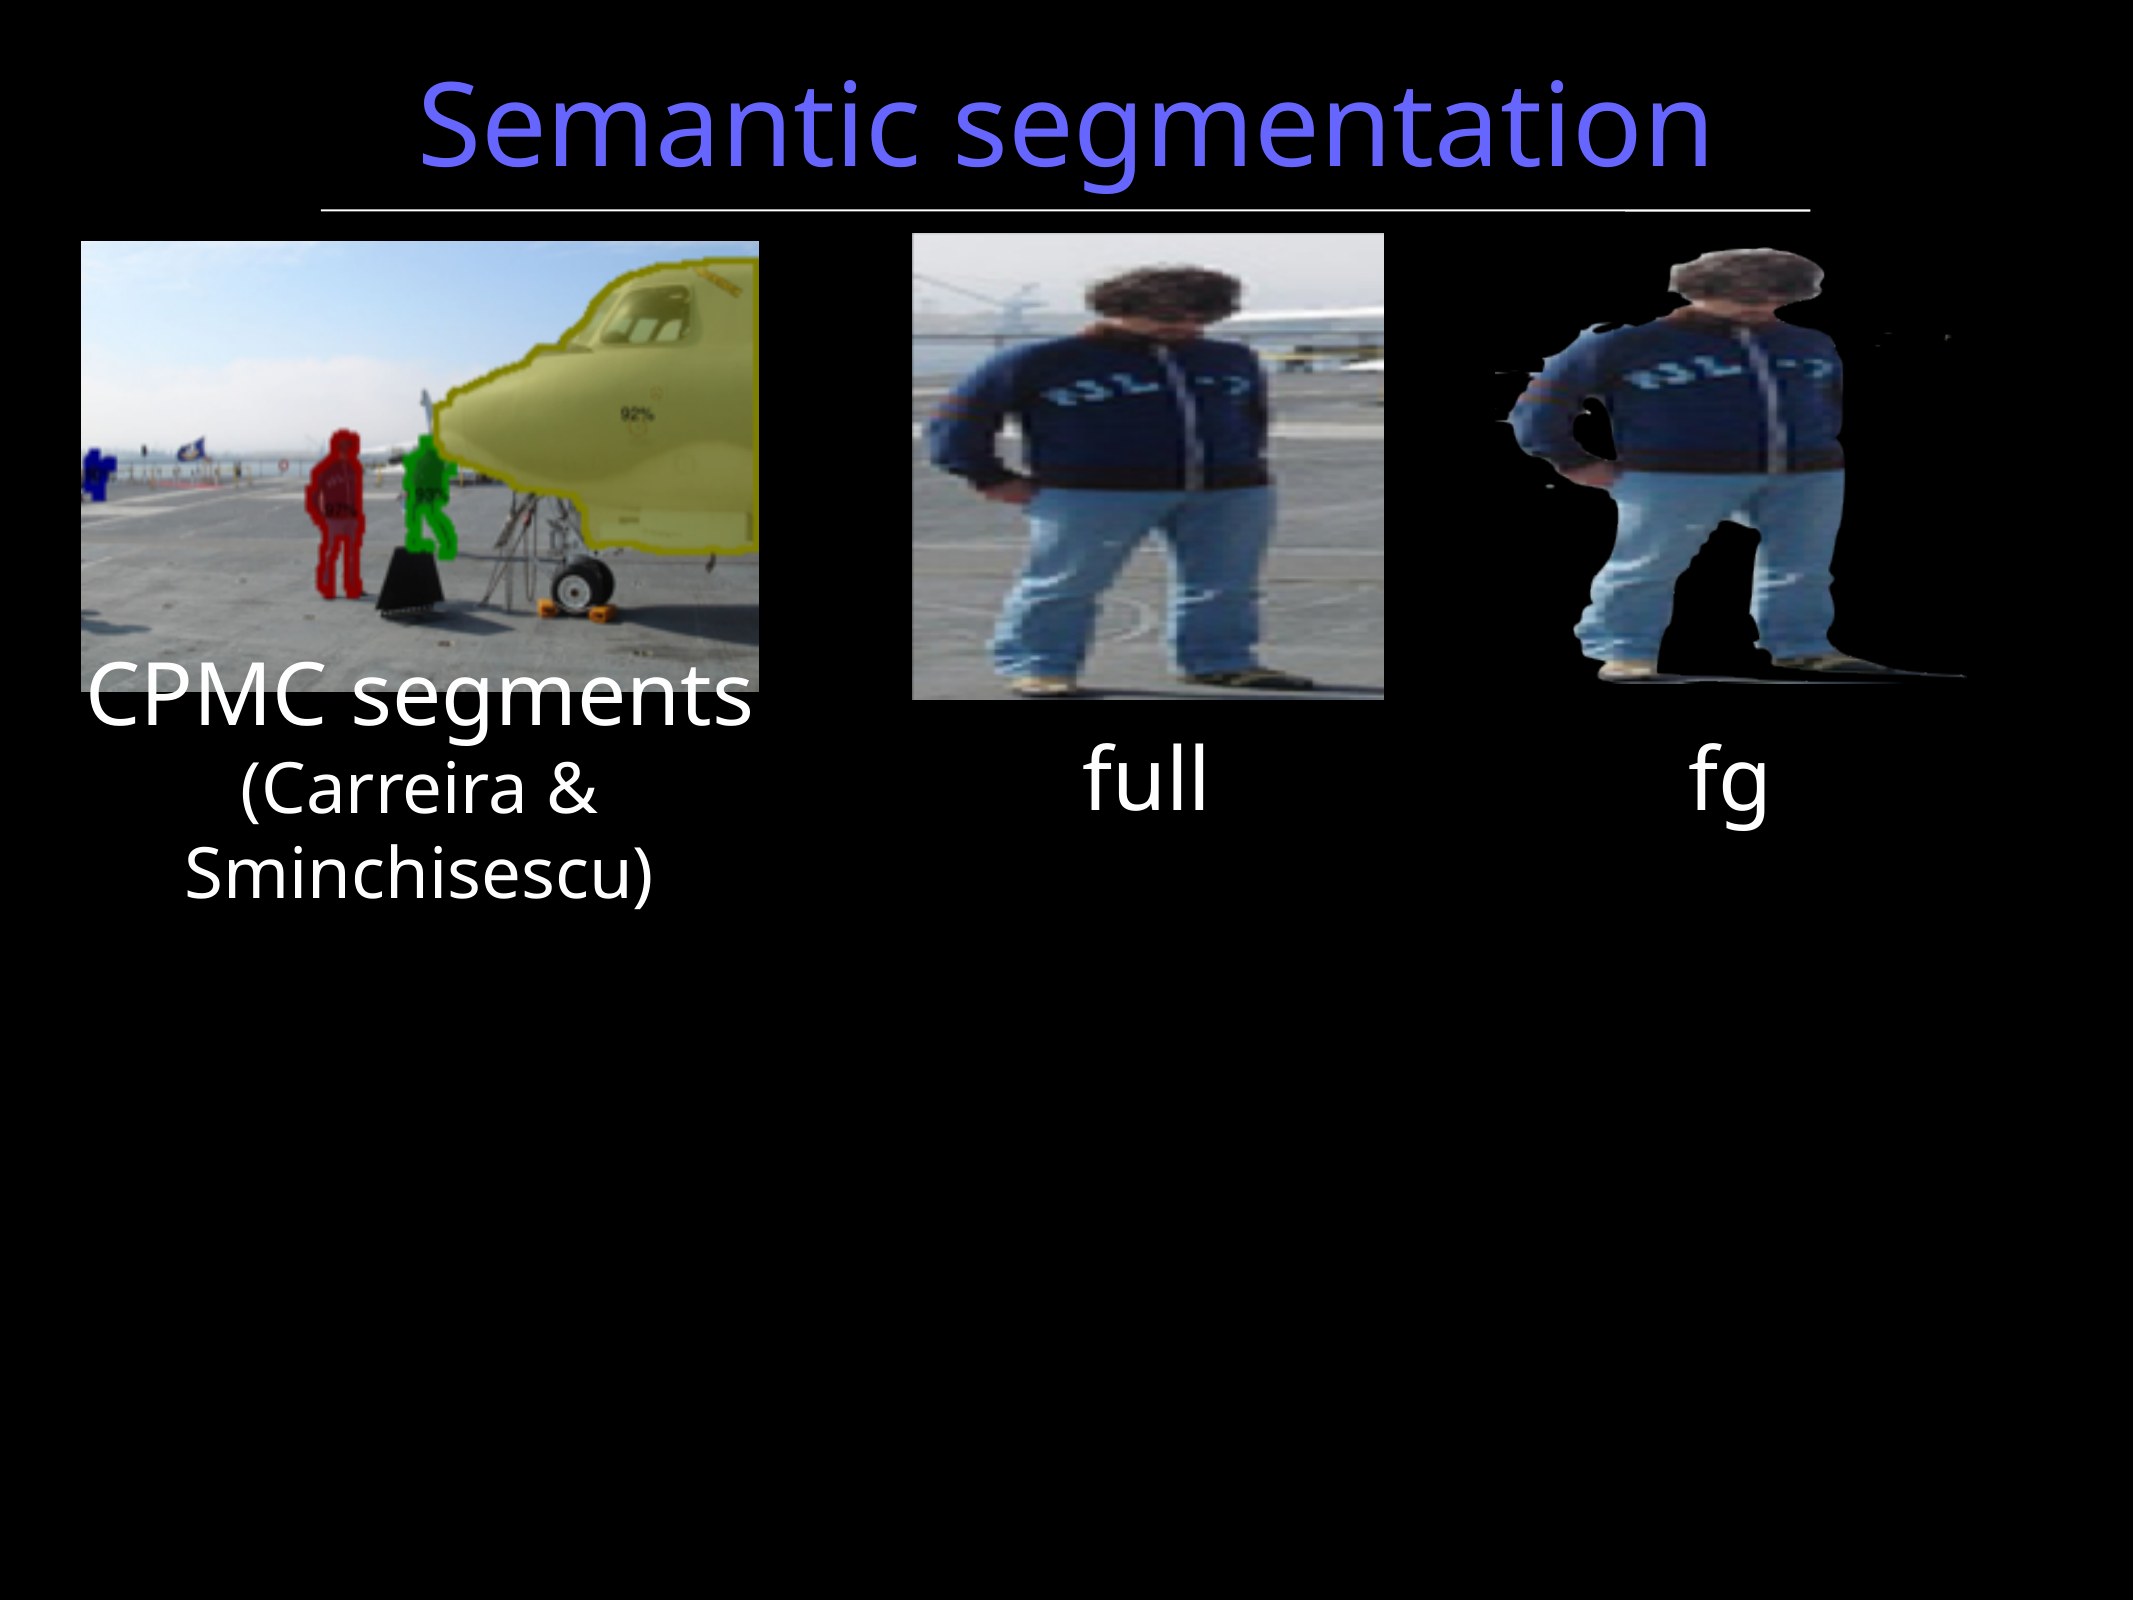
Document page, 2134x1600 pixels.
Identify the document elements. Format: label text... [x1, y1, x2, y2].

text_box full [1082, 722, 1212, 828]
text_box CPMC segments (Carreira & Sminchisescu) [0, 668, 840, 882]
picture [912, 233, 1384, 701]
text_box fg [1688, 722, 1773, 828]
picture [80, 241, 759, 693]
picture [1495, 247, 1967, 684]
title Semantic segmentation [208, 41, 1925, 211]
